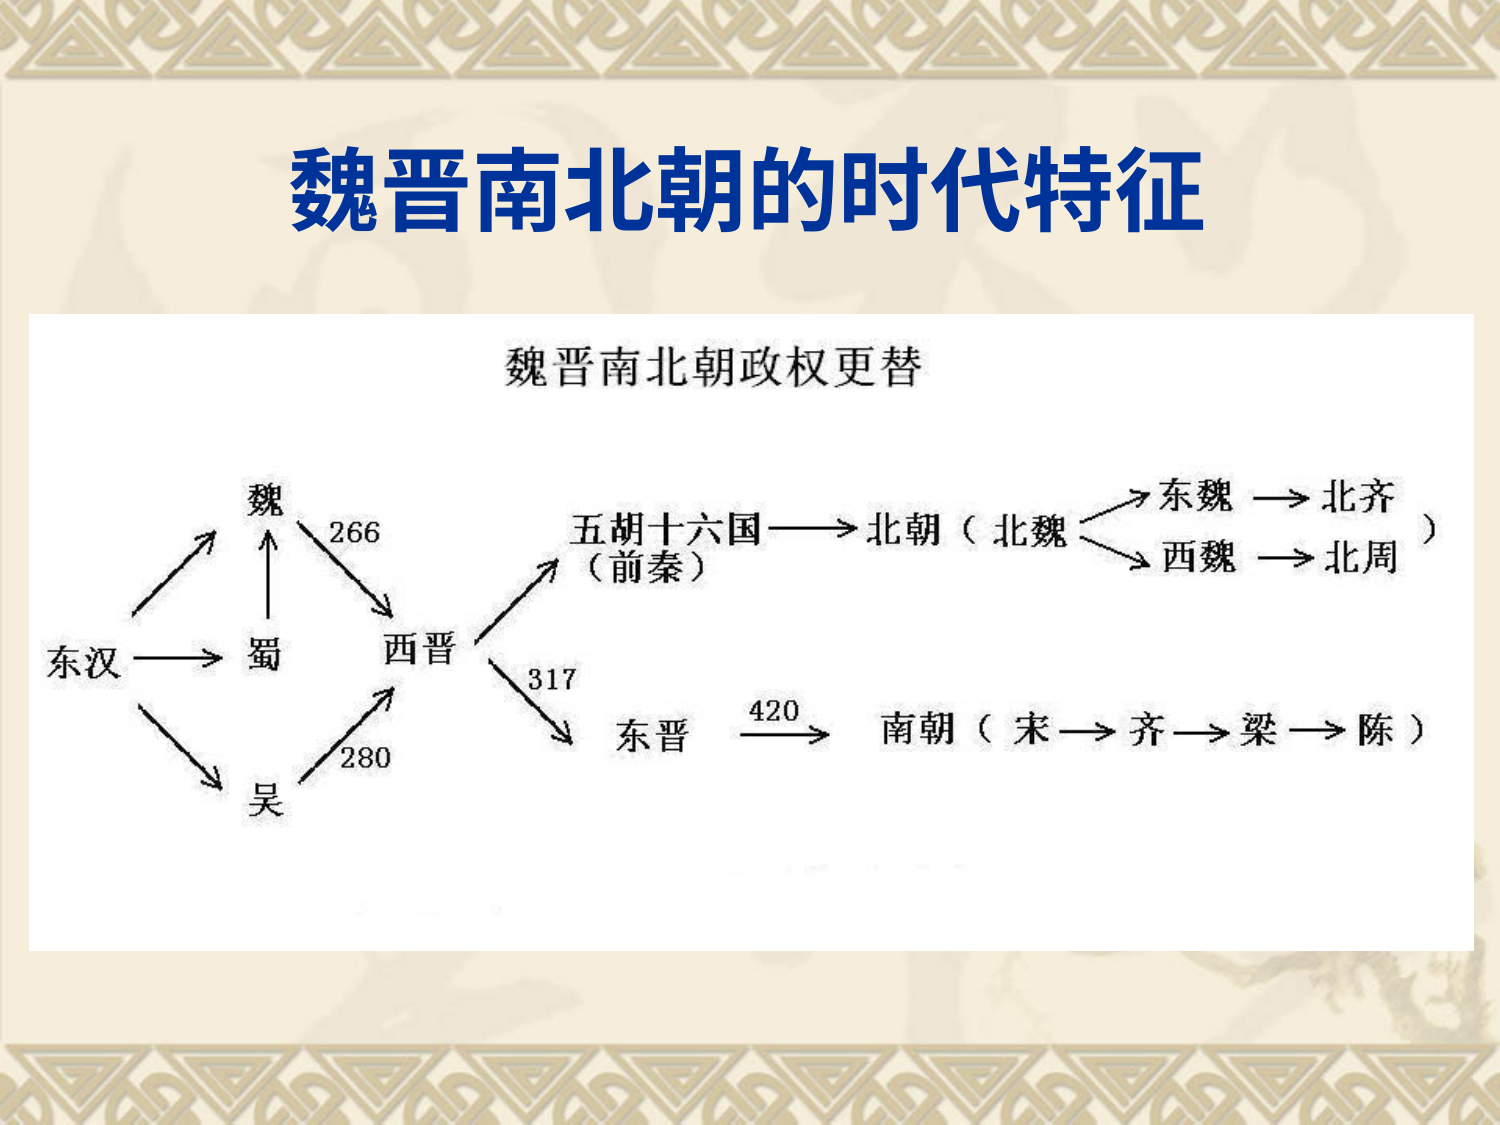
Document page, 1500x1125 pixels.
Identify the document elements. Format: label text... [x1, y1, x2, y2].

picture [0, 0, 1500, 1125]
title 魏晋南北朝的时代特征 [46, 93, 1448, 282]
